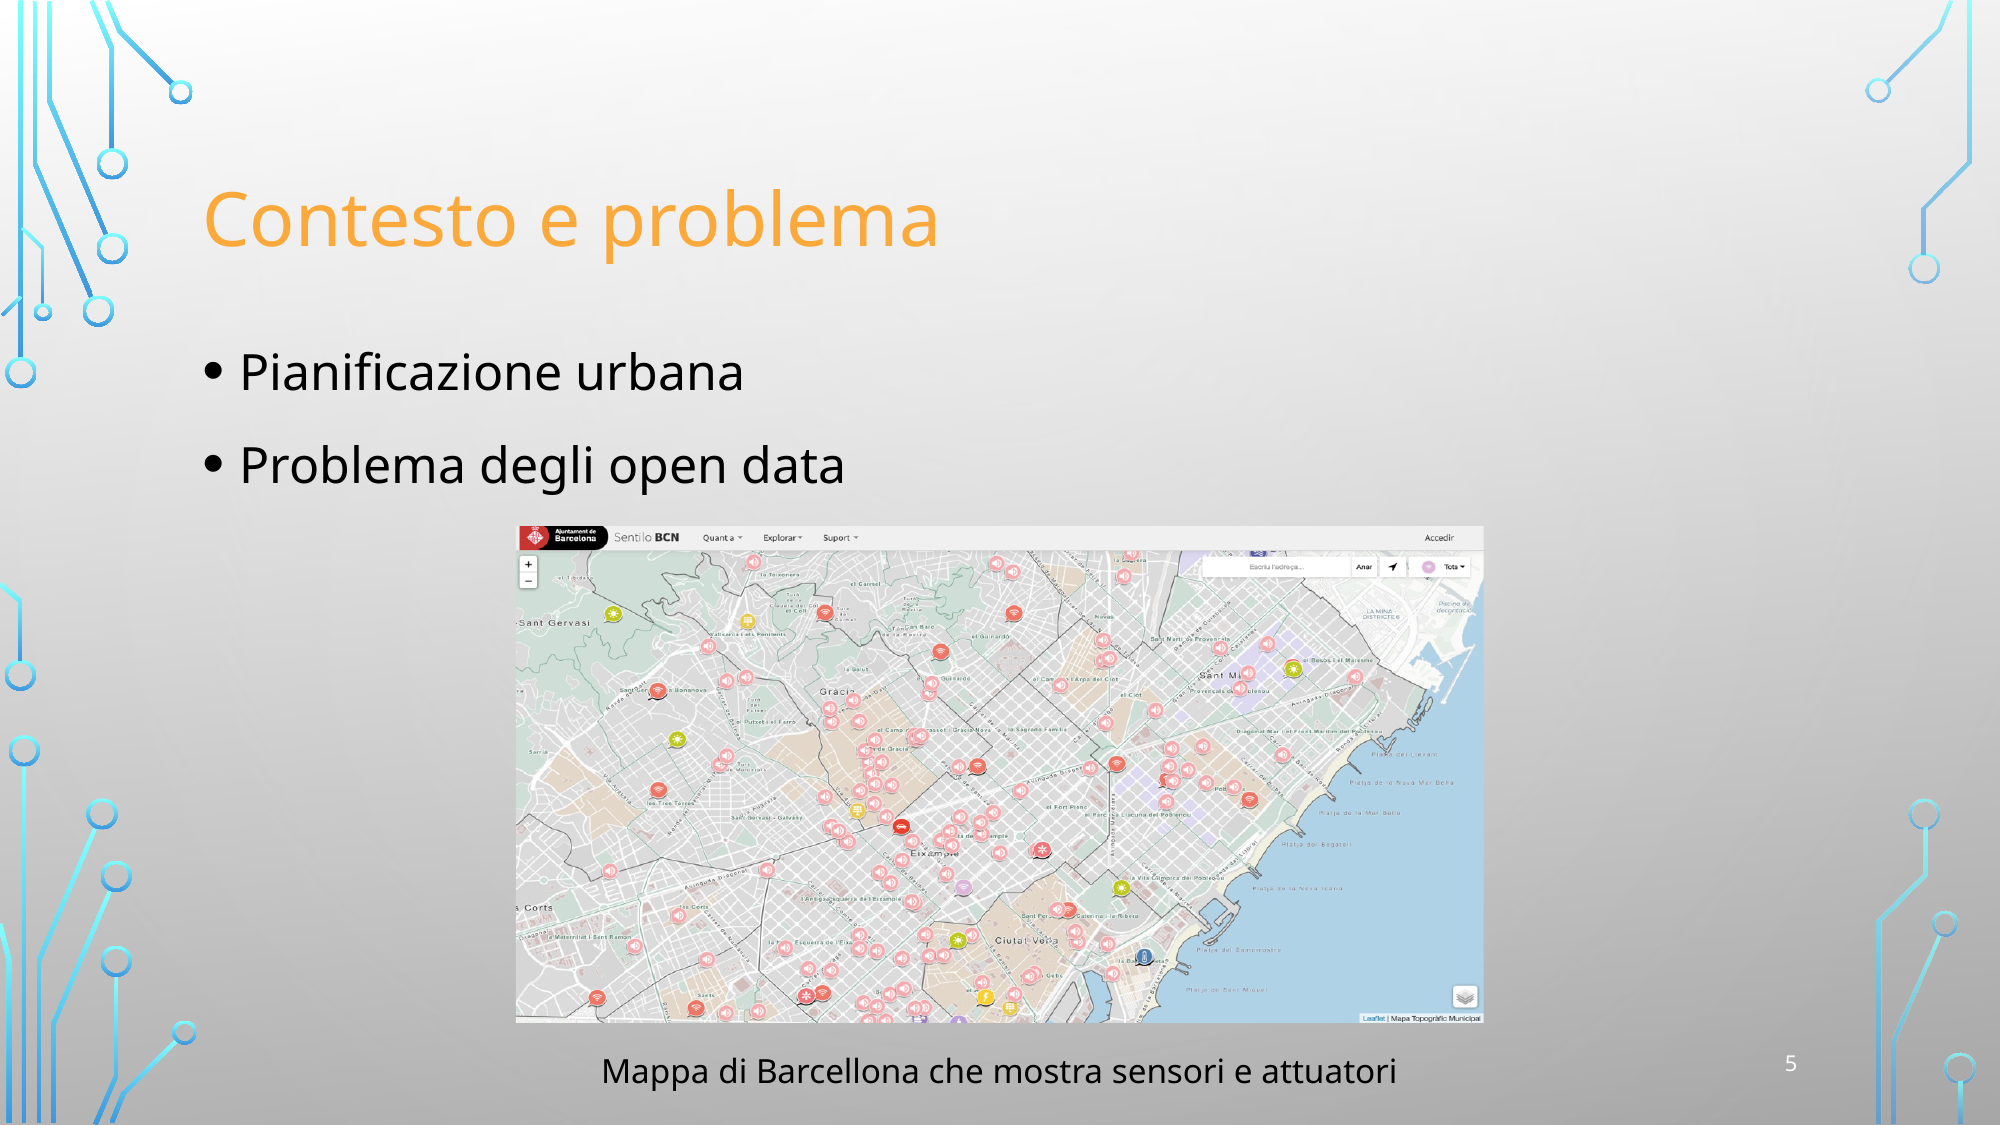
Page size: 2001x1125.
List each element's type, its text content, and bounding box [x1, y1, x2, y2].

picture [515, 525, 1484, 1024]
text_box Mappa di Barcellona che mostra sensori e attuatori [151, 1034, 1849, 1111]
title Contesto e problema [187, 101, 1813, 344]
list Pianificazione urbana Problema degli open data [187, 320, 1078, 515]
